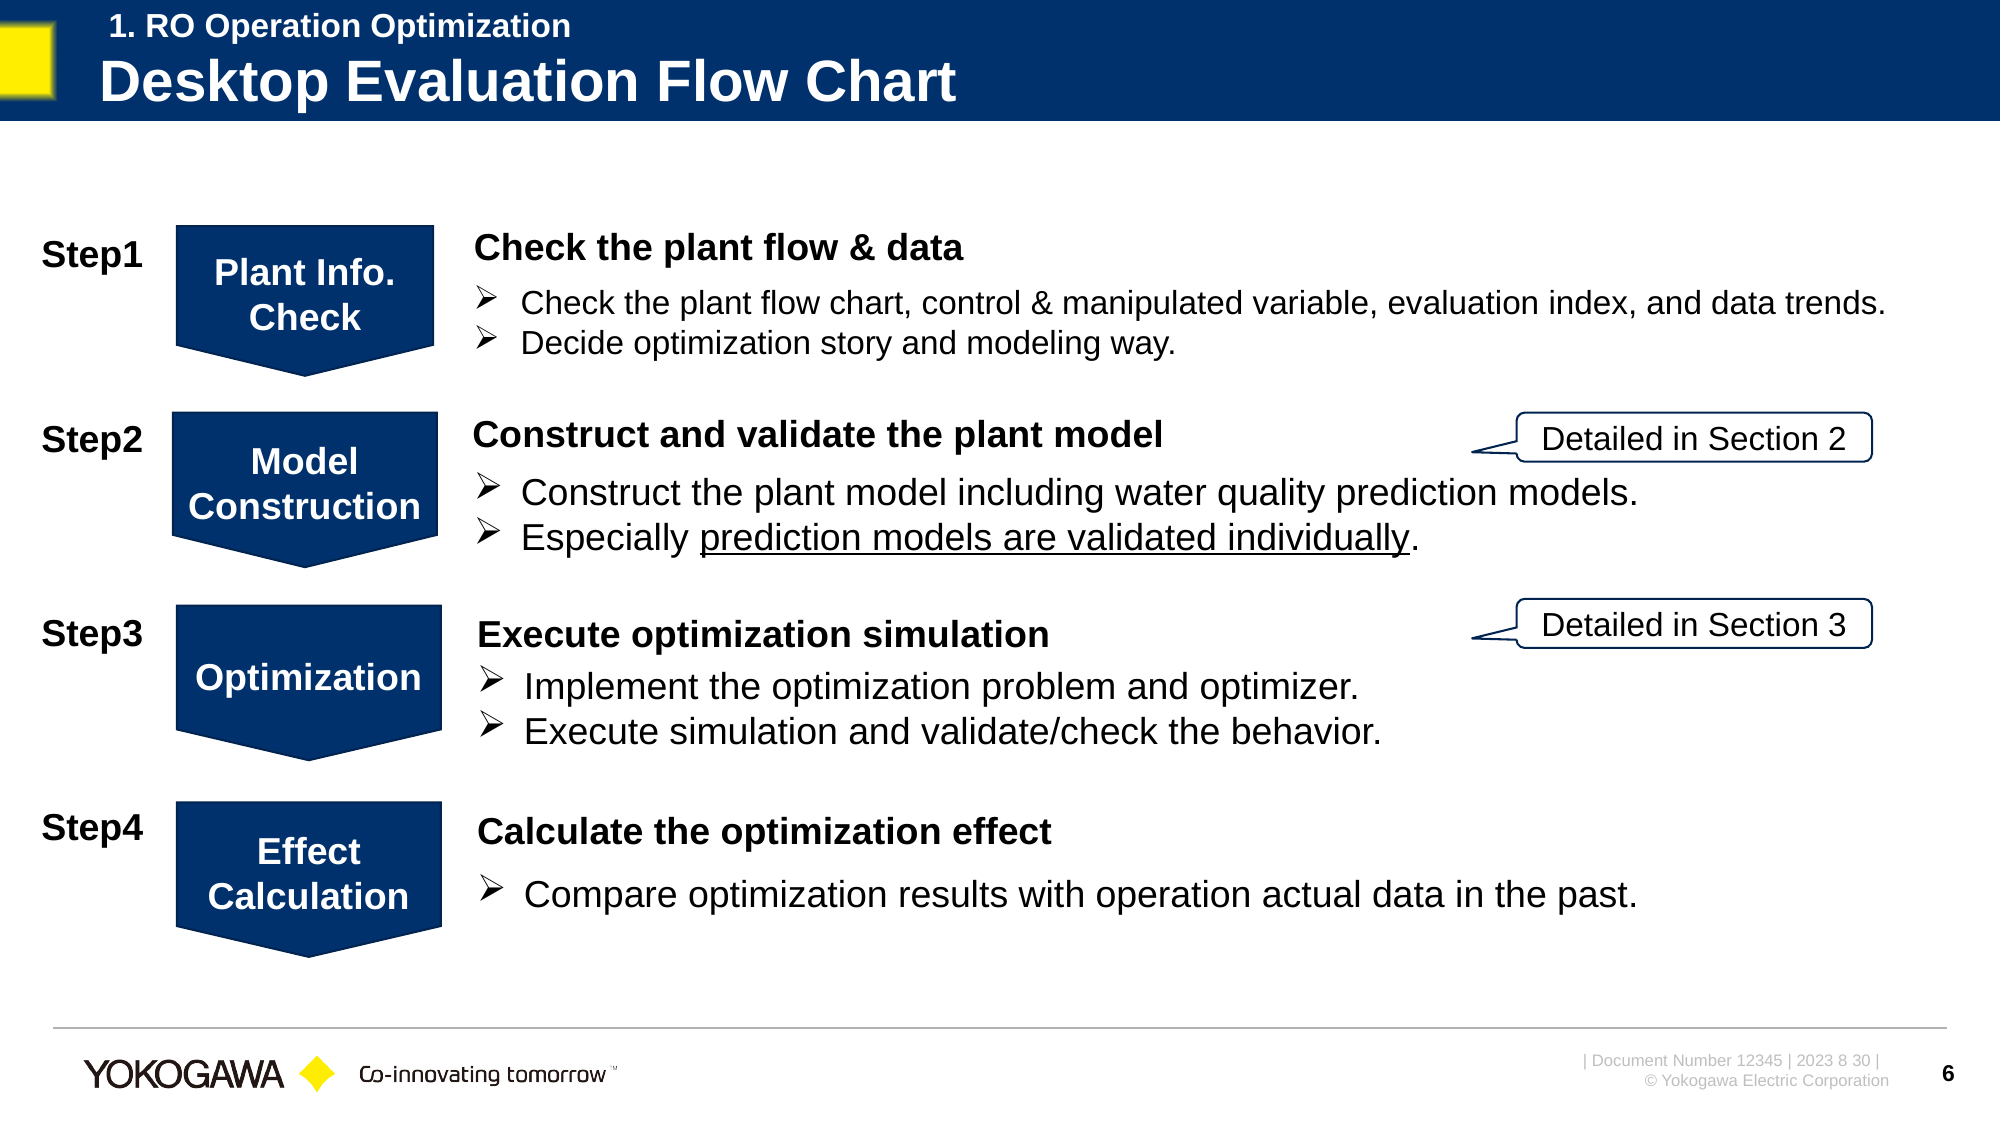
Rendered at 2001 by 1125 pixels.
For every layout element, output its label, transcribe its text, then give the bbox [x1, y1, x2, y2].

text_box Execute optimization simulation [462, 602, 1114, 654]
text_box Calculate the optimization effect [462, 799, 1114, 860]
text_box Compare optimization results with operation actual data in the past. [462, 862, 1725, 923]
text_box 1. RO Operation Optimization [93, 0, 836, 52]
title Desktop Evaluation Flow Chart [84, 40, 1955, 126]
text_box Step2 [26, 407, 159, 468]
text_box Implement the optimization problem and optimizer. Execute simulation and validate/check the behavior. [462, 654, 1859, 759]
text_box Step1 [26, 222, 159, 283]
text_box Check the plant flow & data [459, 215, 1082, 274]
slide_number 6 [1904, 1042, 1970, 1103]
text_box Optimization [175, 604, 442, 762]
picture [0, 6, 69, 115]
text_box Plant Info. Check [175, 225, 435, 377]
text_box Check the plant flow chart, control & manipulated variable, evaluation index, and data trends. Decide optimization story and modeling way. [458, 274, 2000, 369]
text_box Step4 [26, 795, 159, 855]
text_box Detailed in Section 3 [1471, 597, 1874, 649]
text_box Detailed in Section 2 [1471, 411, 1874, 463]
text_box Step3 [26, 601, 159, 662]
text_box Construct the plant model including water quality prediction models. Especially prediction models are validated individually. [459, 460, 1905, 566]
text_box Model Construction [171, 411, 438, 569]
text_box Construct and validate the plant model [457, 402, 1253, 462]
text_box Effect Calculation [175, 801, 442, 958]
picture [83, 1055, 617, 1093]
